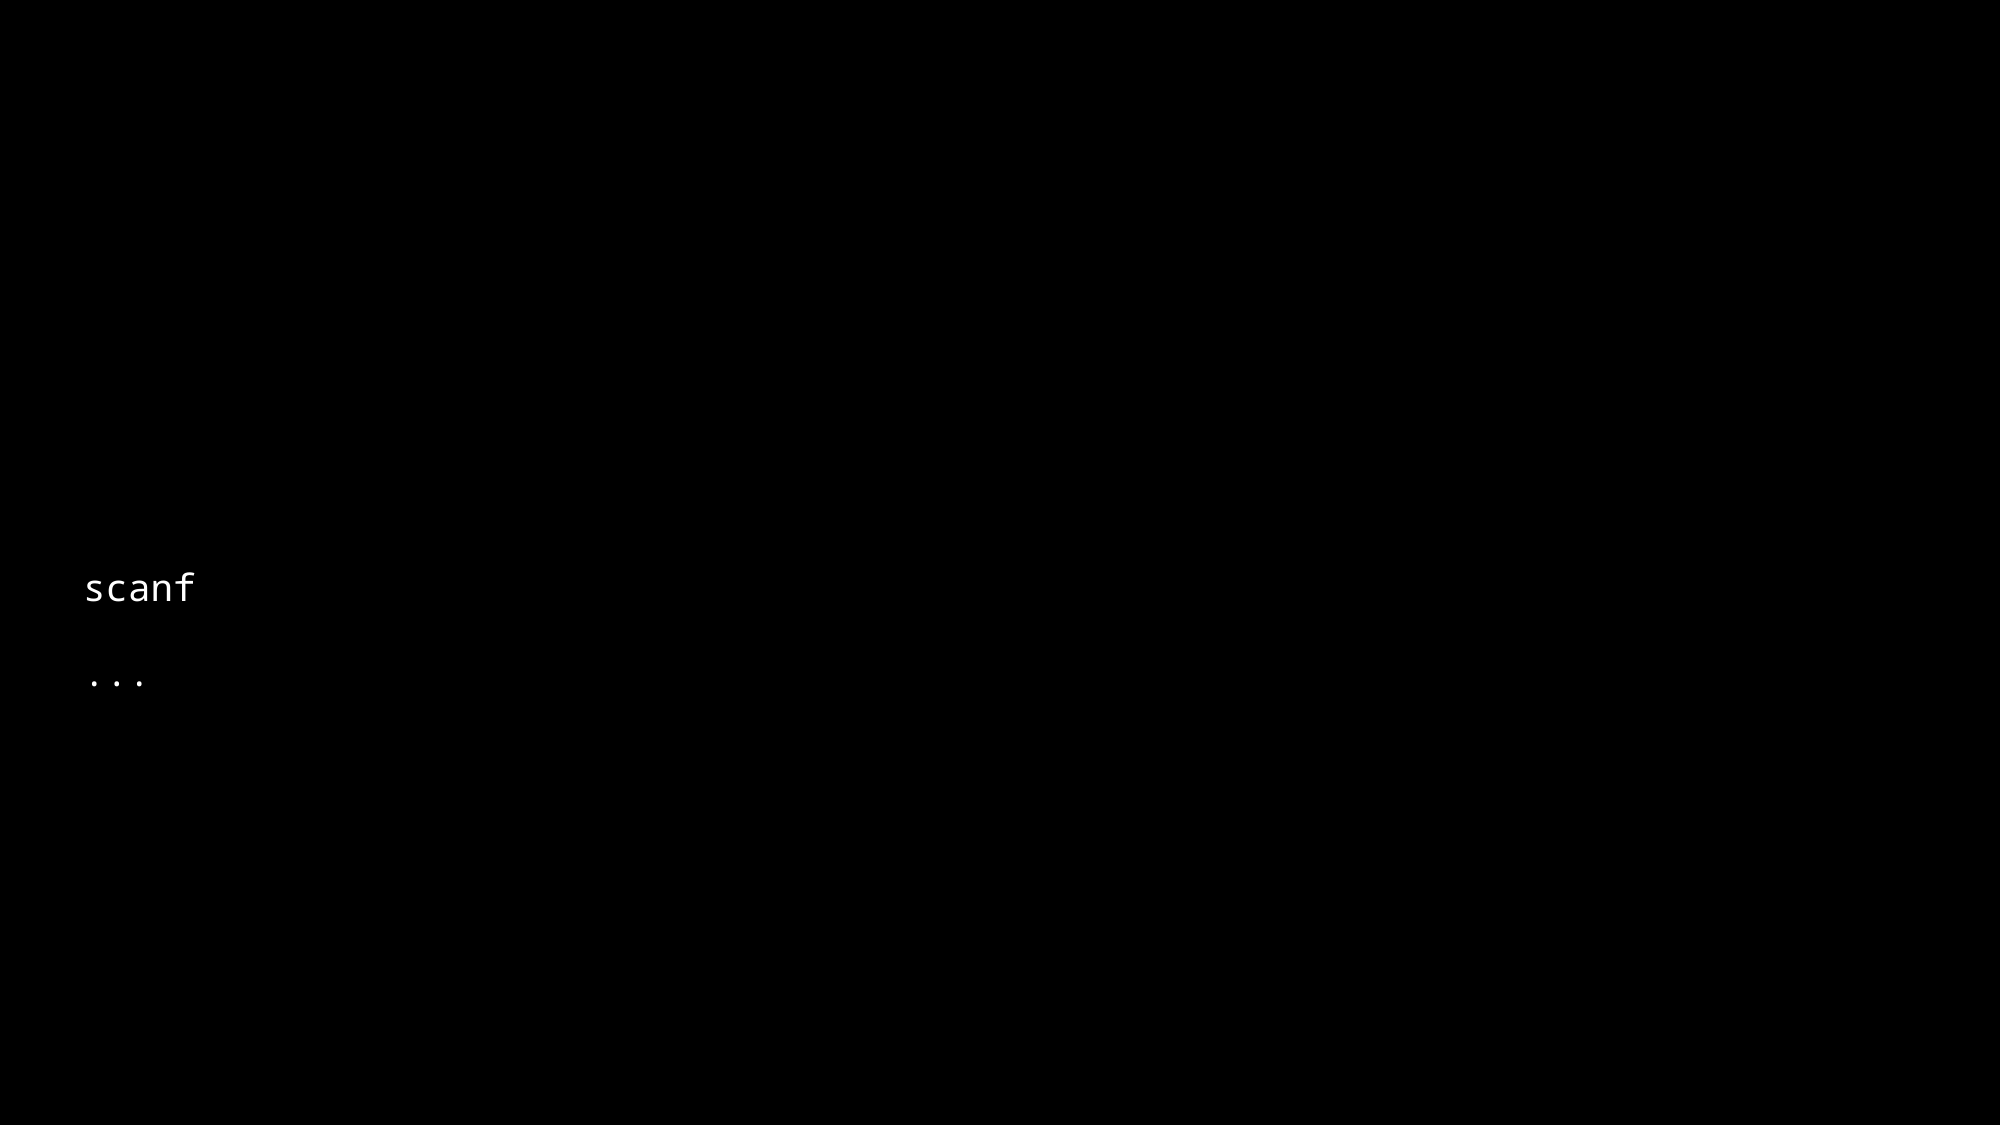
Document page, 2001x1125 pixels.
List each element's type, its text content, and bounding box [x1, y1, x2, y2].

list scanf ... [68, 252, 1932, 1000]
